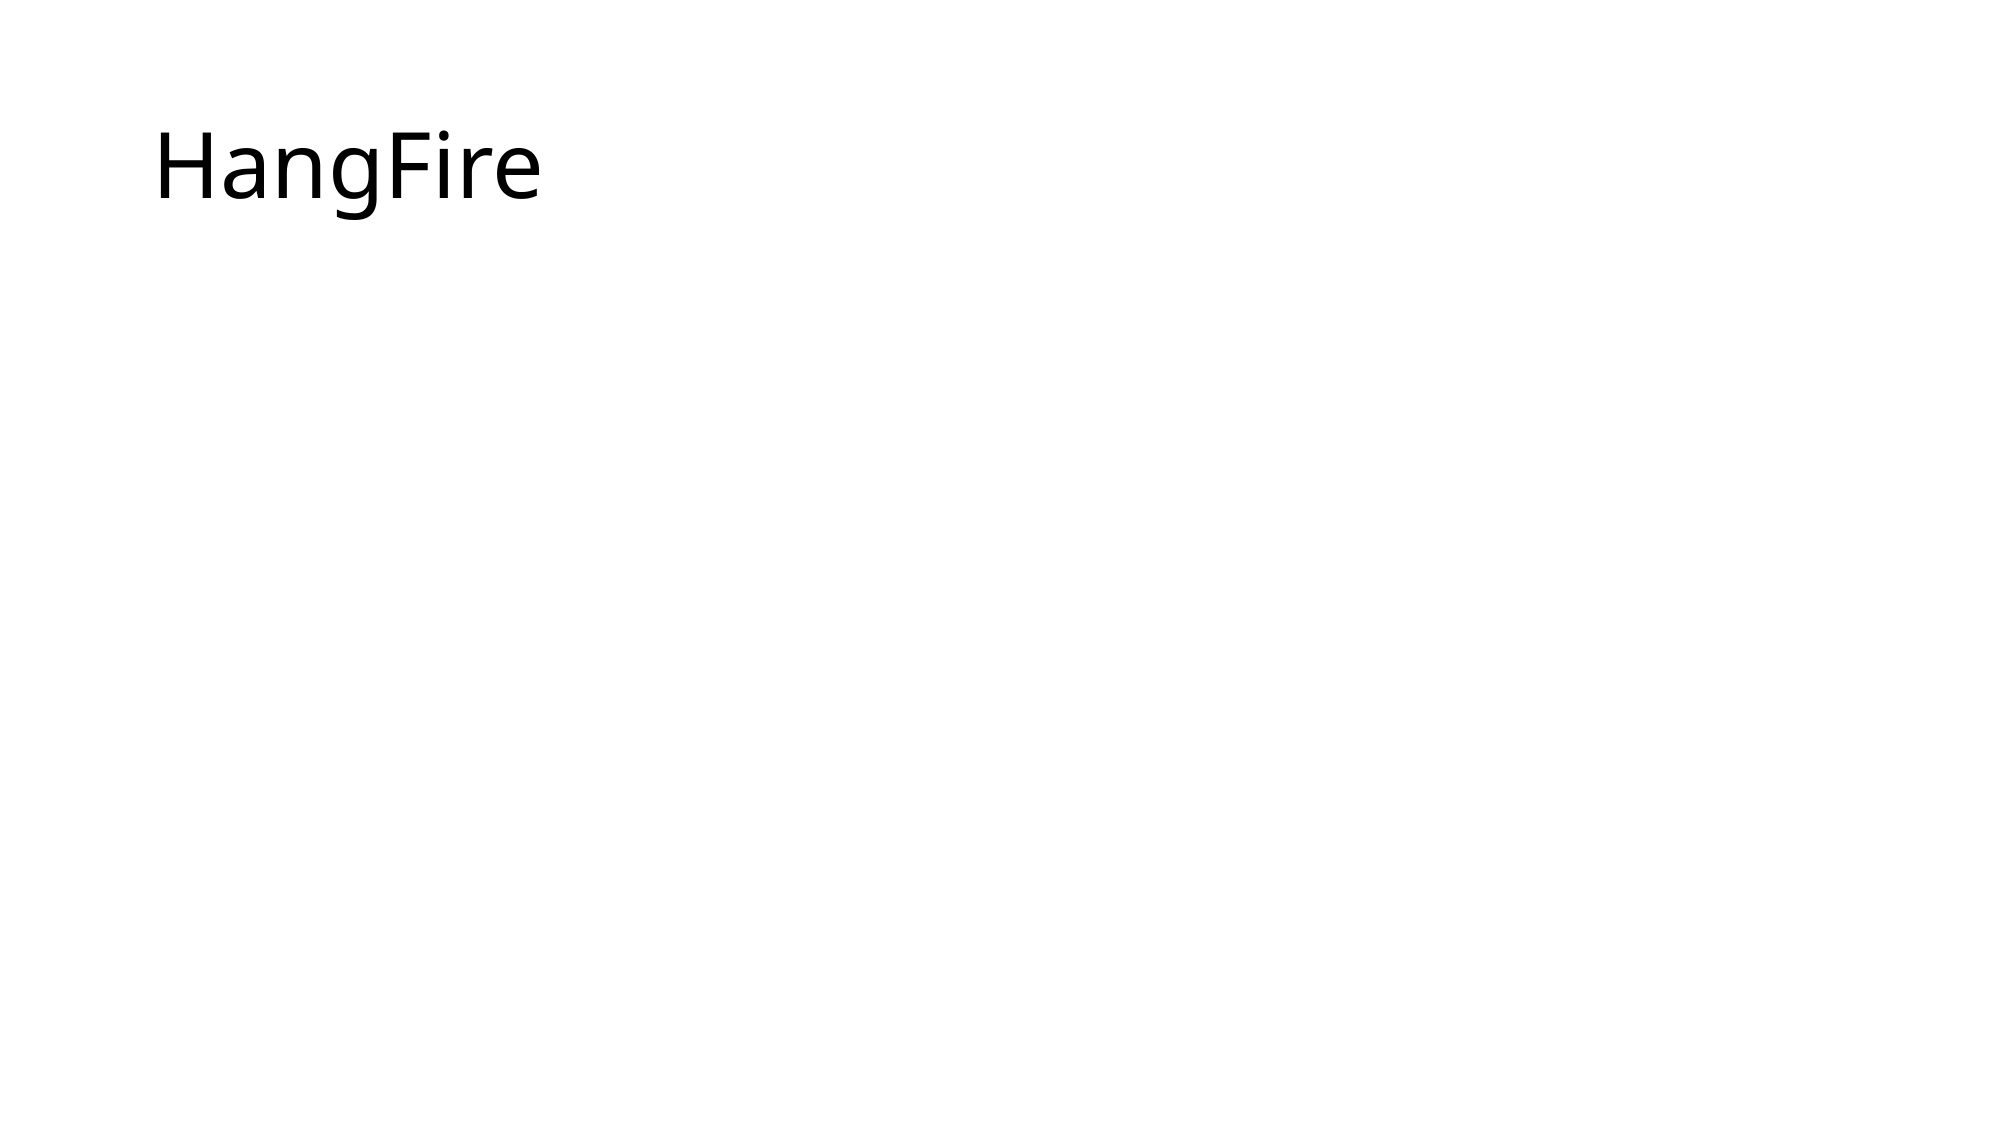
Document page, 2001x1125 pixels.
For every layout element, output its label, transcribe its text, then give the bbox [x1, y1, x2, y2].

title HangFire [137, 59, 1863, 278]
